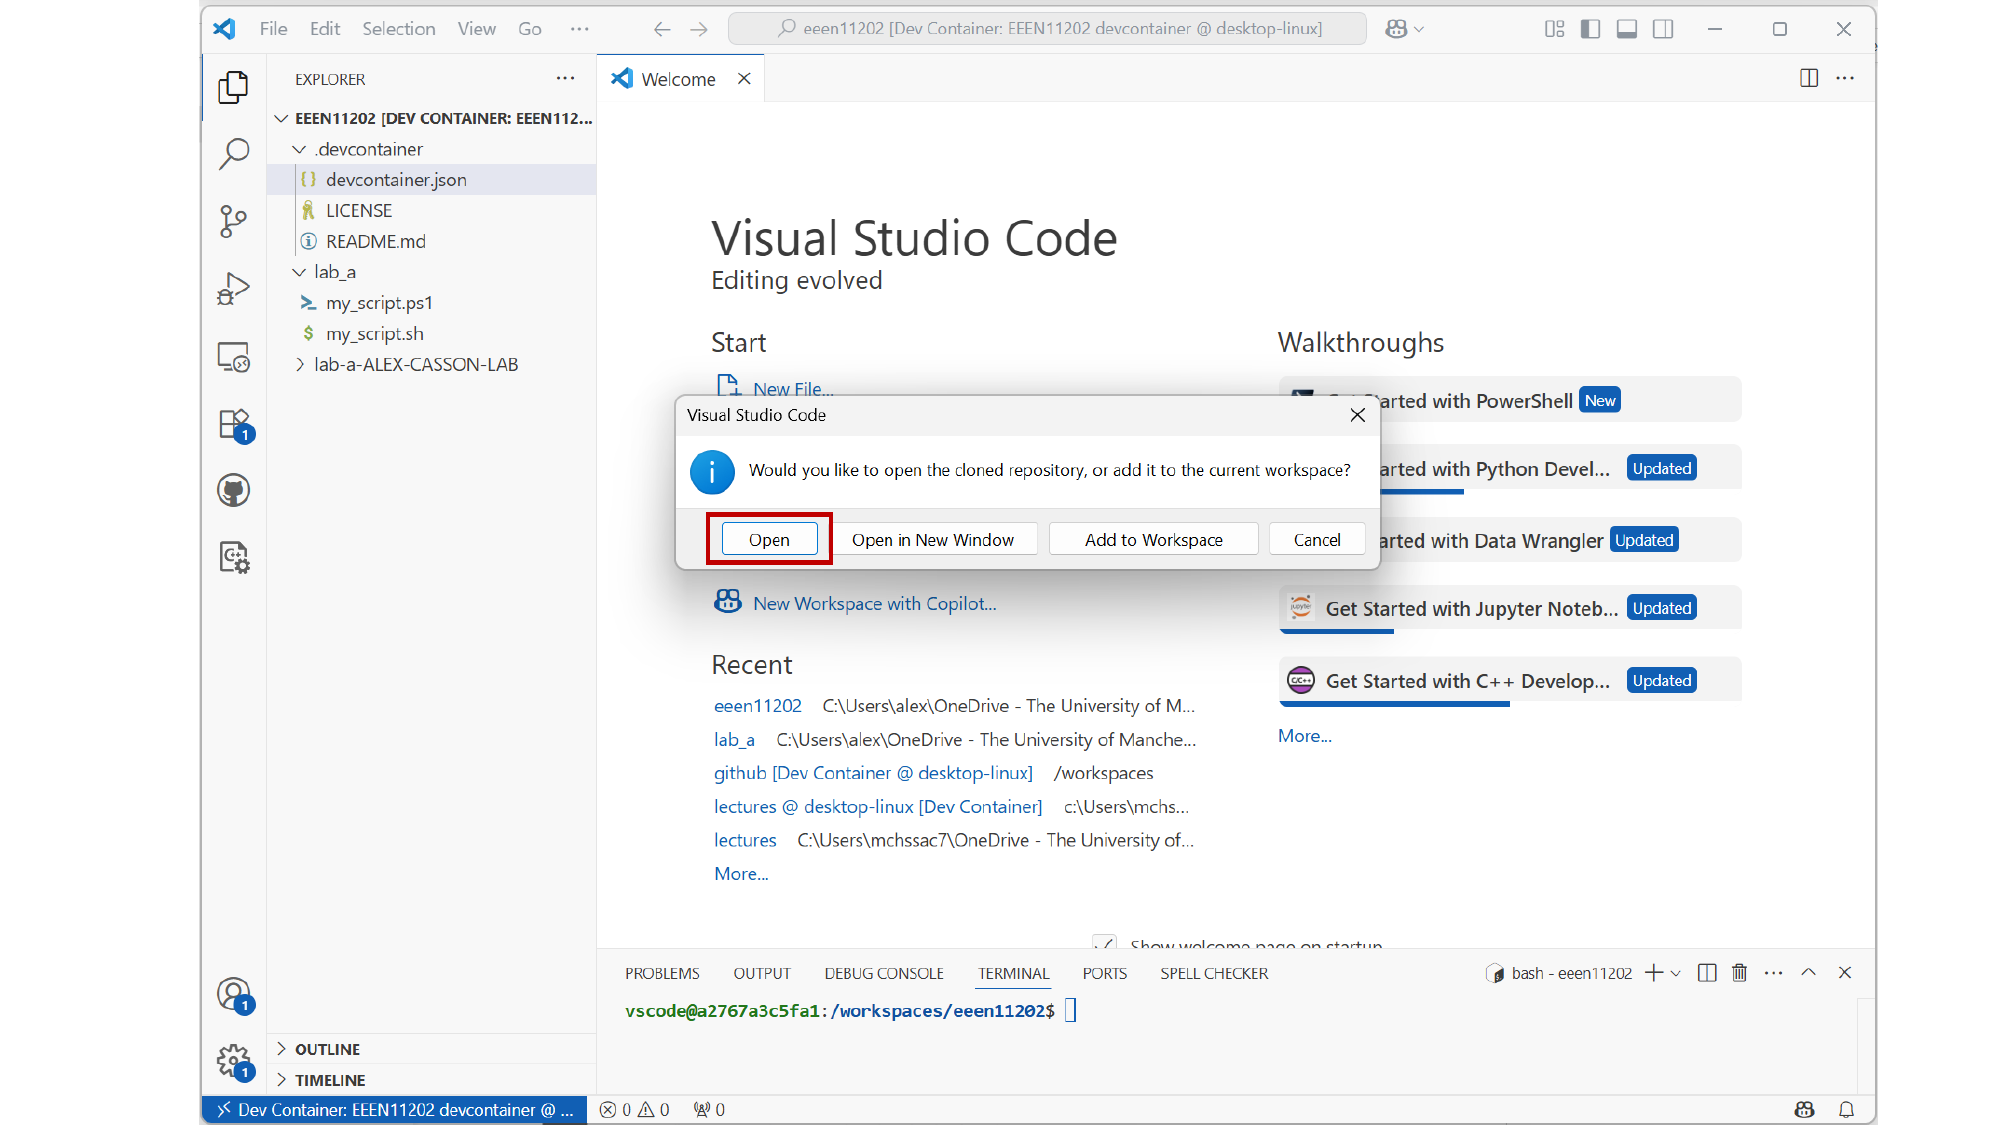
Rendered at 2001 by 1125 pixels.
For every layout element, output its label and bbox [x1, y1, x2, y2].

picture [198, 0, 1879, 1125]
